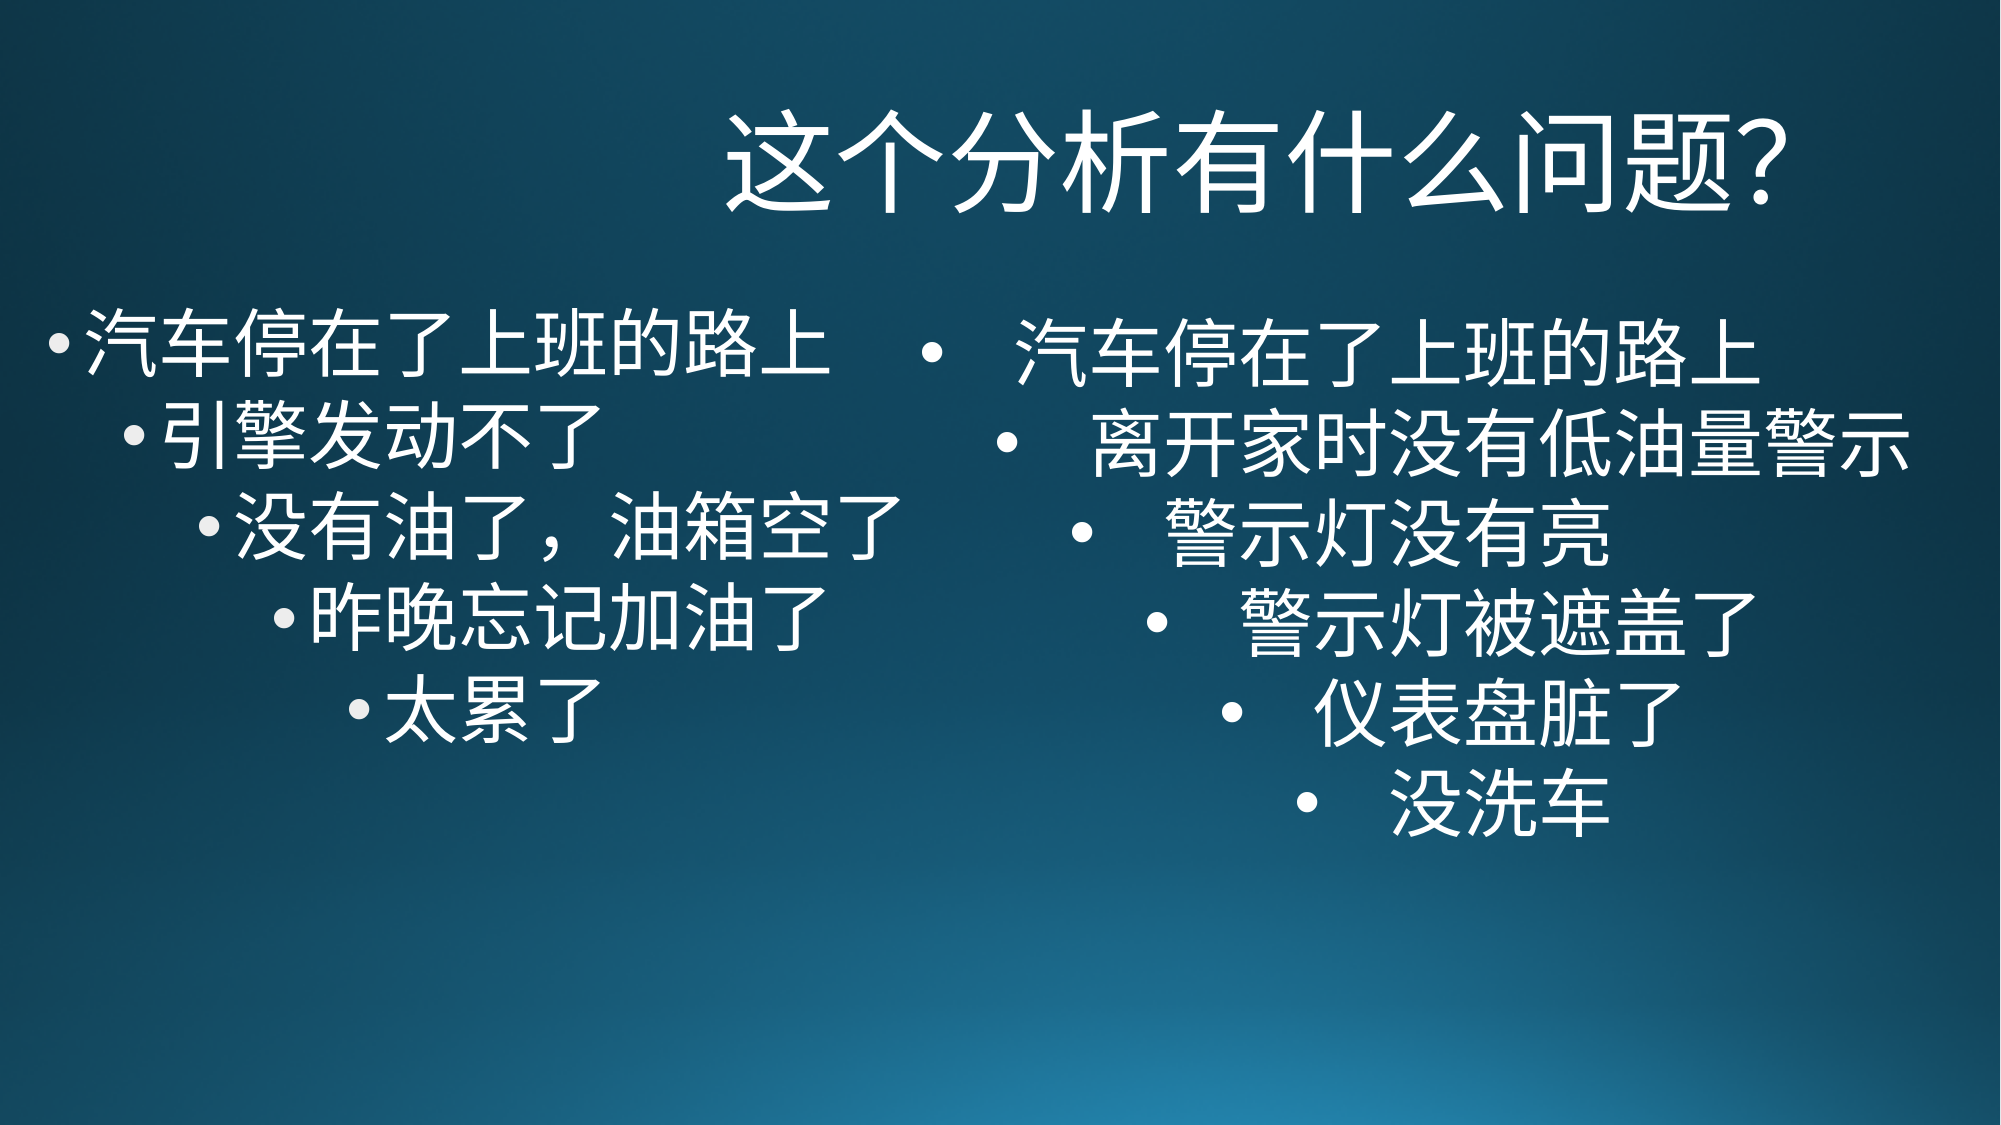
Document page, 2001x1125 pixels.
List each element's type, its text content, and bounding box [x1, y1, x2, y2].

title 这个分析有什么问题？ [137, 59, 1863, 278]
list 汽车停在了上班的路上 引擎发动不了 没有油了，油箱空了 昨晚忘记加油了 太累了 [31, 299, 948, 1014]
text_box 汽车停在了上班的路上 离开家时没有低油量警示 警示灯没有亮 警示灯被遮盖了 仪表盘脏了 没洗车 [904, 299, 1954, 855]
picture [0, 0, 2001, 1125]
